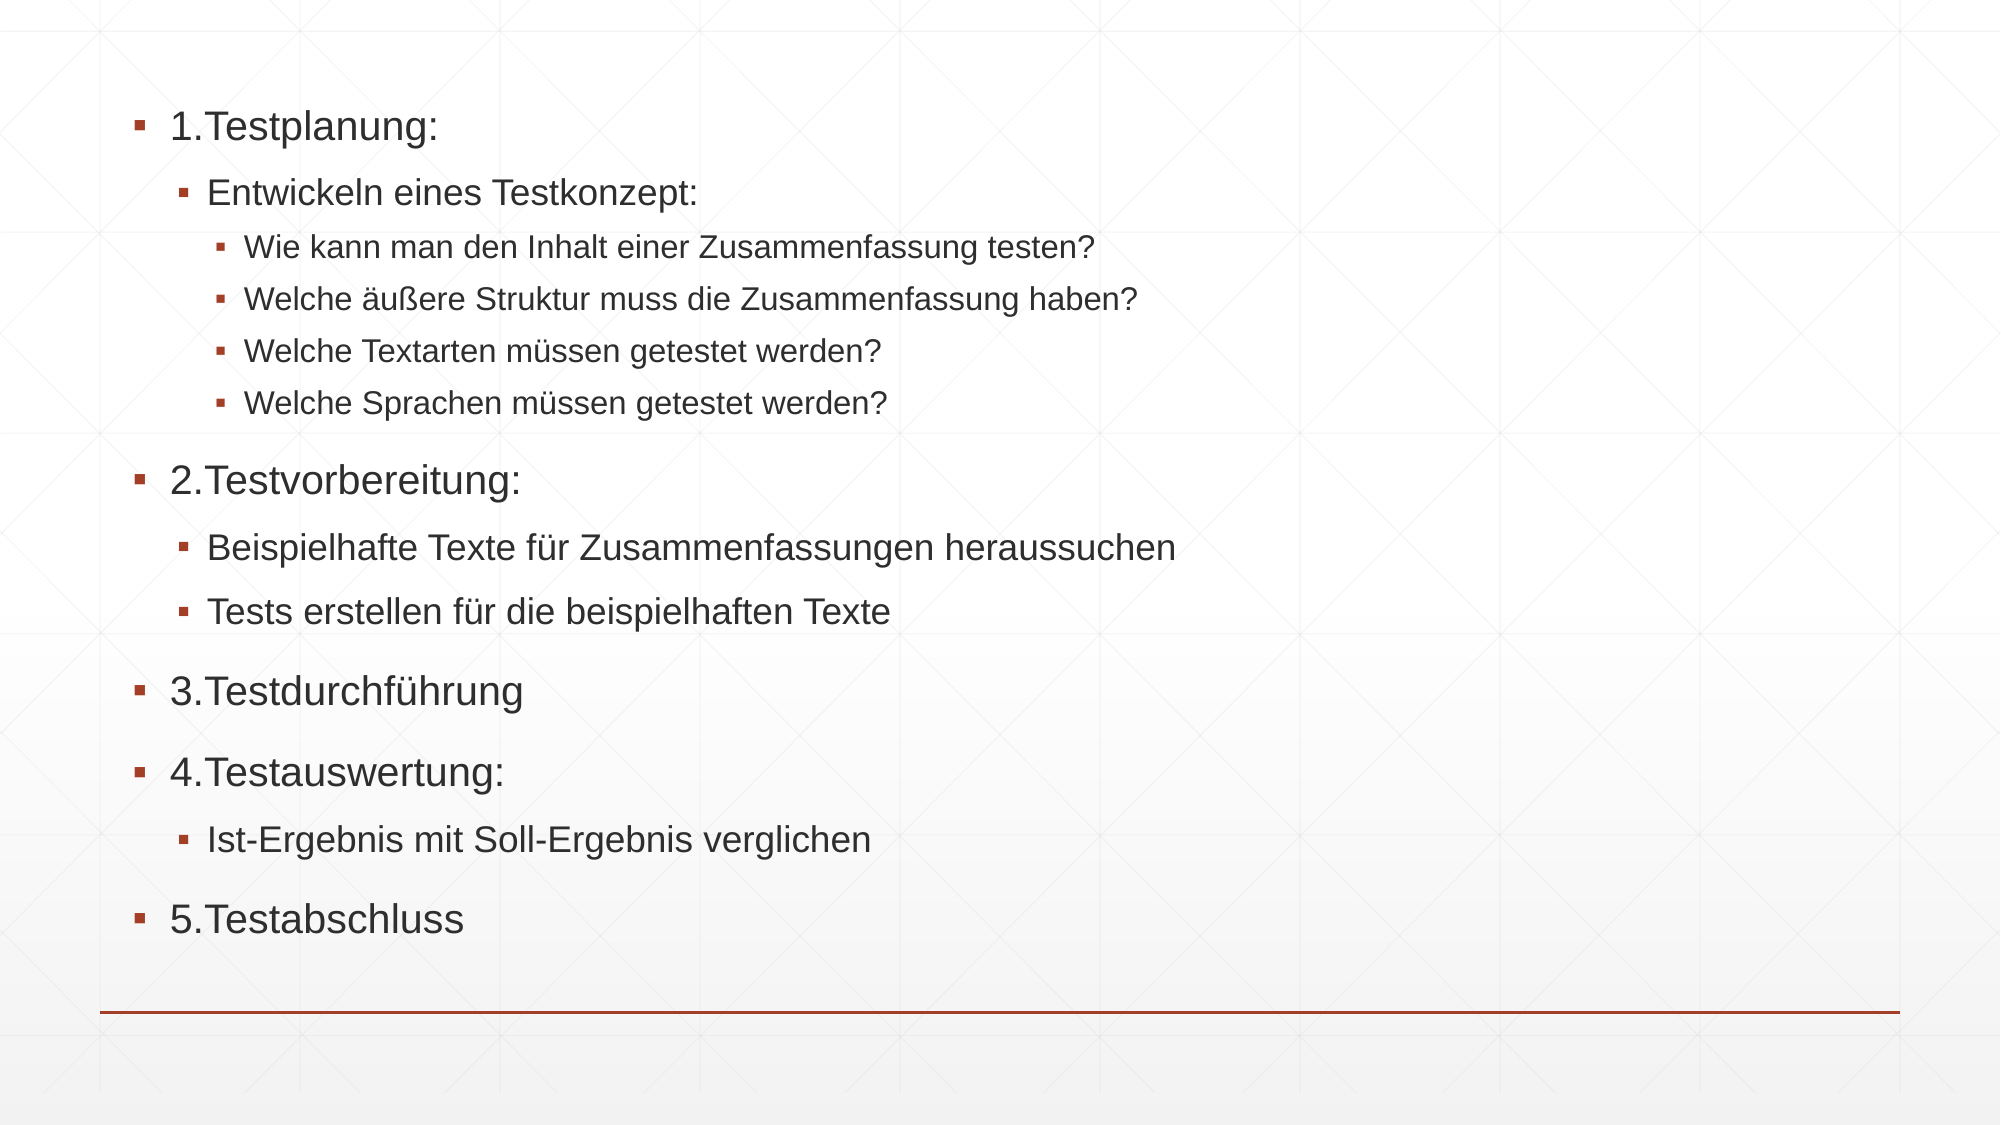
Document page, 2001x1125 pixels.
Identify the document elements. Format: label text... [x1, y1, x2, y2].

list 1.Testplanung: Entwickeln eines Testkonzept: Wie kann man den Inhalt einer Zusammenfassung testen? Welche äußere Struktur muss die Zusammenfassung haben? Welche Textarten müssen getestet werden? Welche Sprachen müssen getestet werden? 2.Testvorbereitung: Beispielhafte Texte für Zusammenfassungen heraussuchen Tests erstellen für die beispielhaften Texte 3.Testdurchführung 4.Testauswertung: Ist-Ergebnis mit Soll-Ergebnis verglichen 5.Testabschluss [117, 97, 1788, 950]
